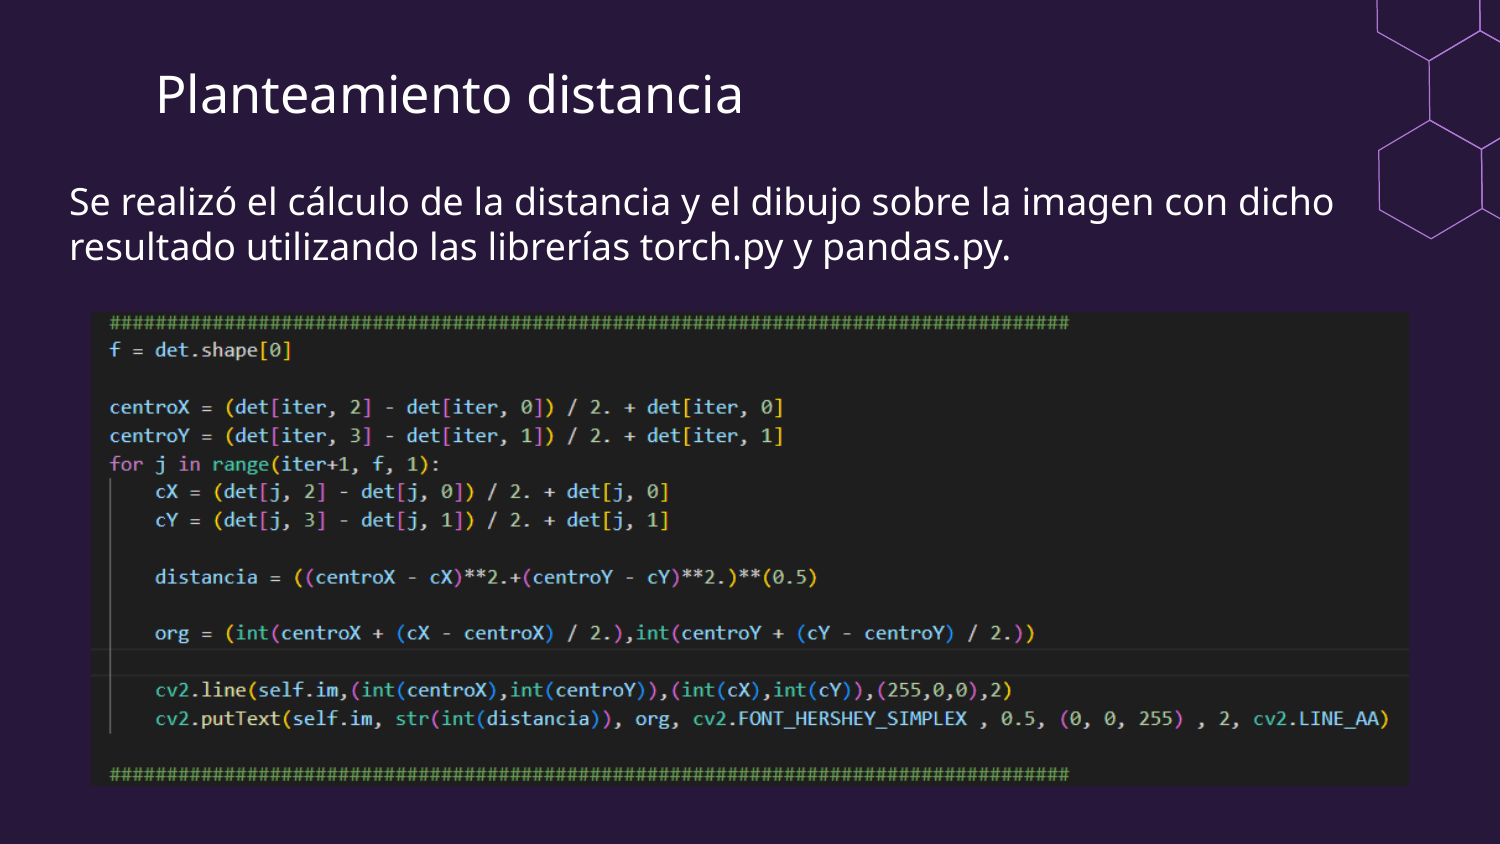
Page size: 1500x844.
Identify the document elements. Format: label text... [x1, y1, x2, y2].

title Se realizó el cálculo de la distancia y el dibujo sobre la imagen con dicho resultado utilizando las librerías torch.py y pandas.py. [54, 162, 1372, 299]
picture [90, 312, 1409, 786]
title Planteamiento distancia [140, 46, 1405, 141]
